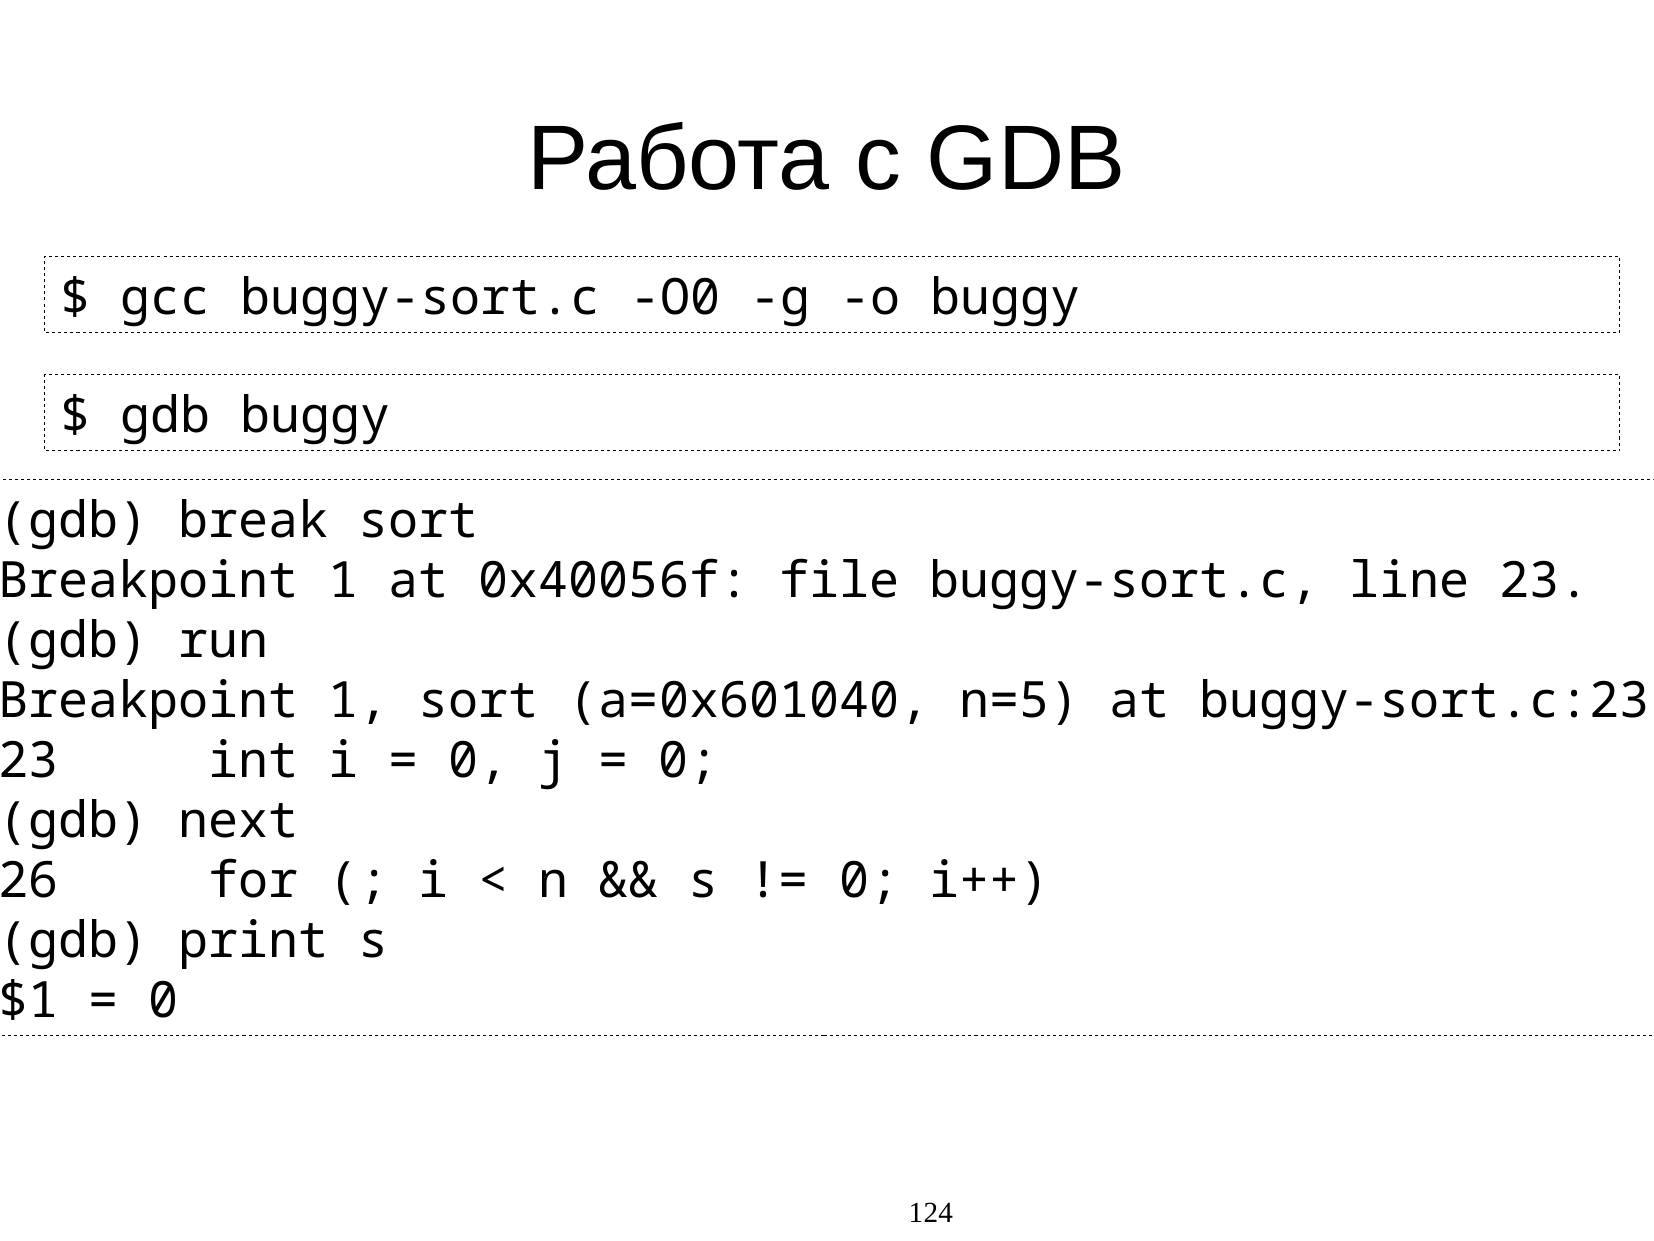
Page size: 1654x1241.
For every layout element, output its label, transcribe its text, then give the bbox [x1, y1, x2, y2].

text_box (gdb) break sort Breakpoint 1 at 0x40056f: file buggy-sort.c, line 23. (gdb) run Breakpoint 1, sort (a=0x601040, n=5) at buggy-sort.c:23 23 int i = 0, j = 0; (gdb) next 26 for (; i < n && s != 0; i++) (gdb) print s $1 = 0 [0, 479, 1654, 1036]
slide_number 124 [567, 1193, 953, 1241]
text_box $ gdb buggy [44, 374, 1620, 451]
title Работа с GDB [82, 49, 1571, 256]
text_box $ gcc buggy-sort.c -O0 -g -o buggy [44, 256, 1620, 333]
